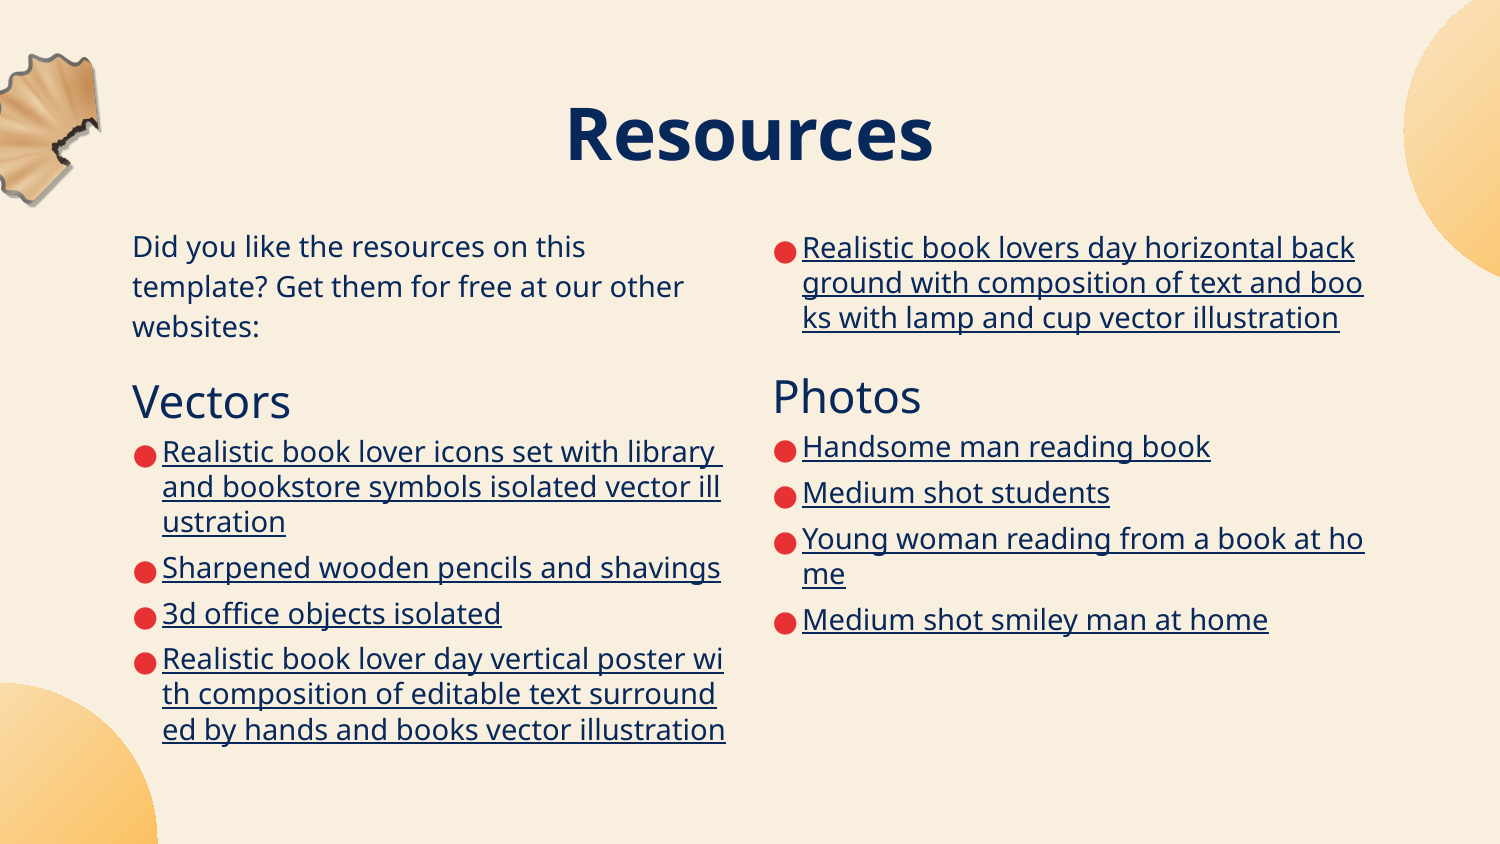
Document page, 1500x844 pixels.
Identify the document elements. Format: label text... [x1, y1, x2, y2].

title Resources [118, 72, 1382, 167]
list Realistic book lovers day horizontal background with composition of text and books with lamp and cup vector illustration Photos Handsome man reading book Medium shot students Young woman reading from a book at home Medium shot smiley man at home [757, 208, 1383, 756]
list Did you like the resources on this template? Get them for free at our other websites: Vectors Realistic book lover icons set with library and bookstore symbols isolated vector illustration Sharpened wooden pencils and shavings 3d office objects isolated Realistic book lover day vertical poster with composition of editable text surrounded by hands and books vector illustration [116, 208, 743, 756]
picture [0, 28, 118, 212]
